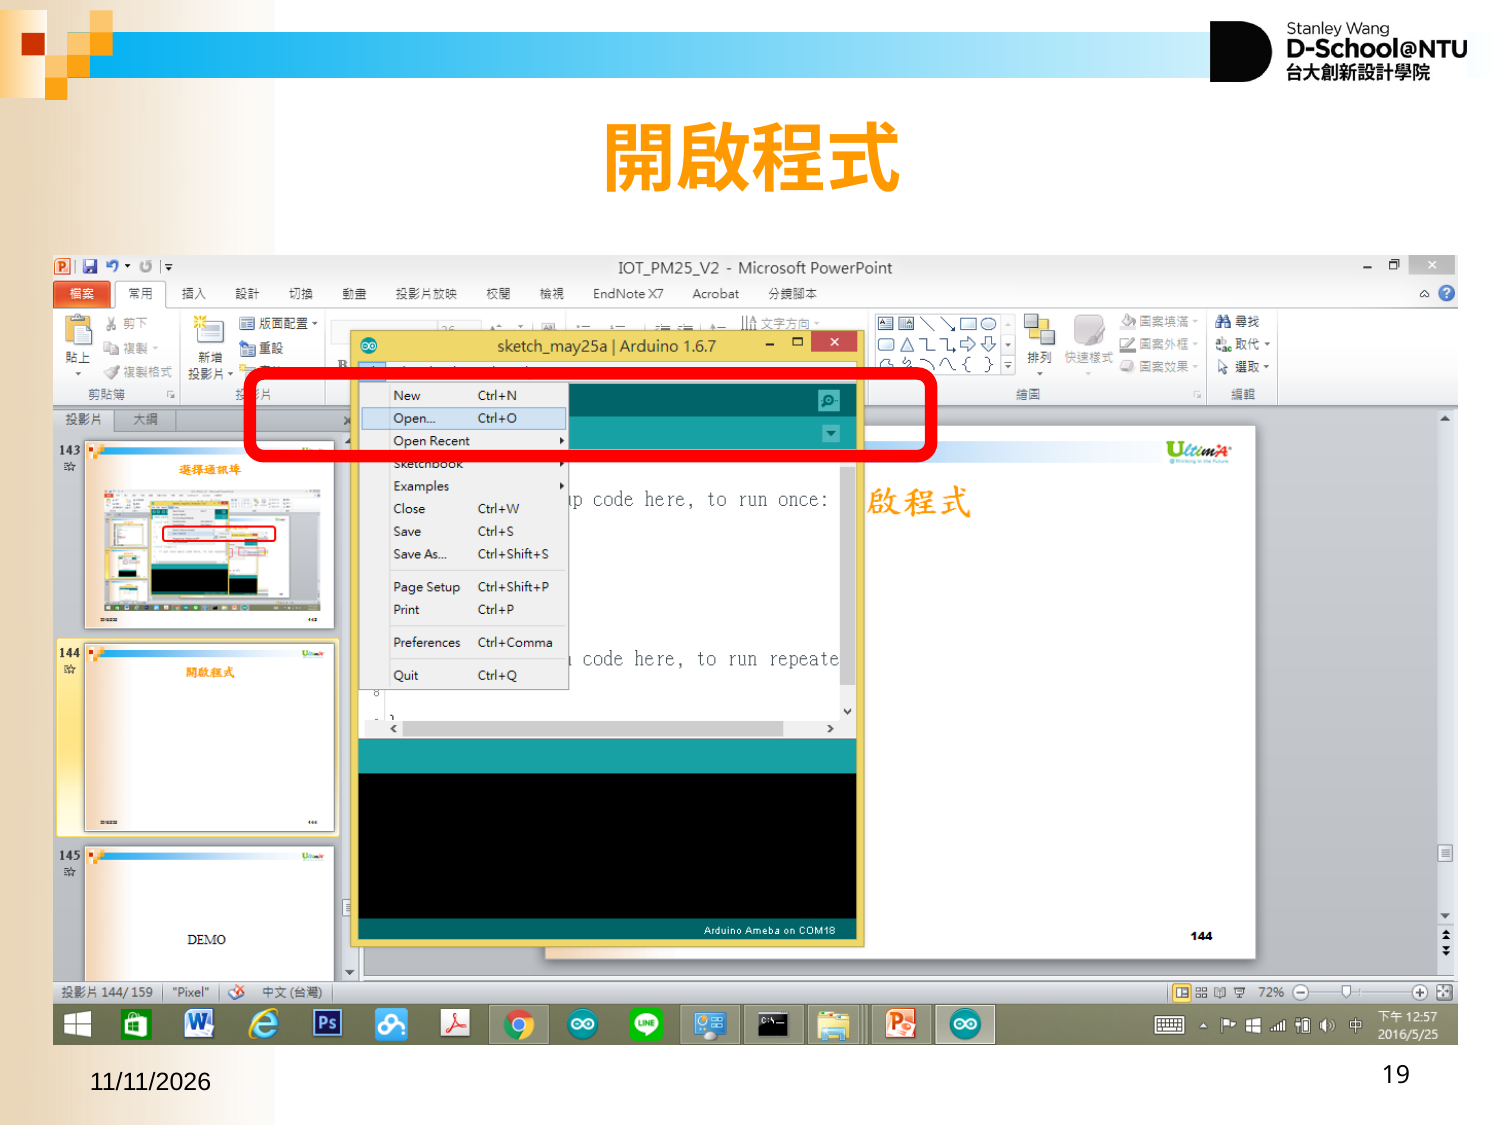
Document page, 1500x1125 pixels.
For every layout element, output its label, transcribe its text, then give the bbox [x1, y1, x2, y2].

text_box 2017/11/2 [75, 1053, 425, 1103]
picture [52, 255, 1458, 1045]
title 開啟程式 [76, 42, 1427, 253]
picture [1210, 21, 1467, 82]
text_box 19 [1074, 1053, 1425, 1100]
